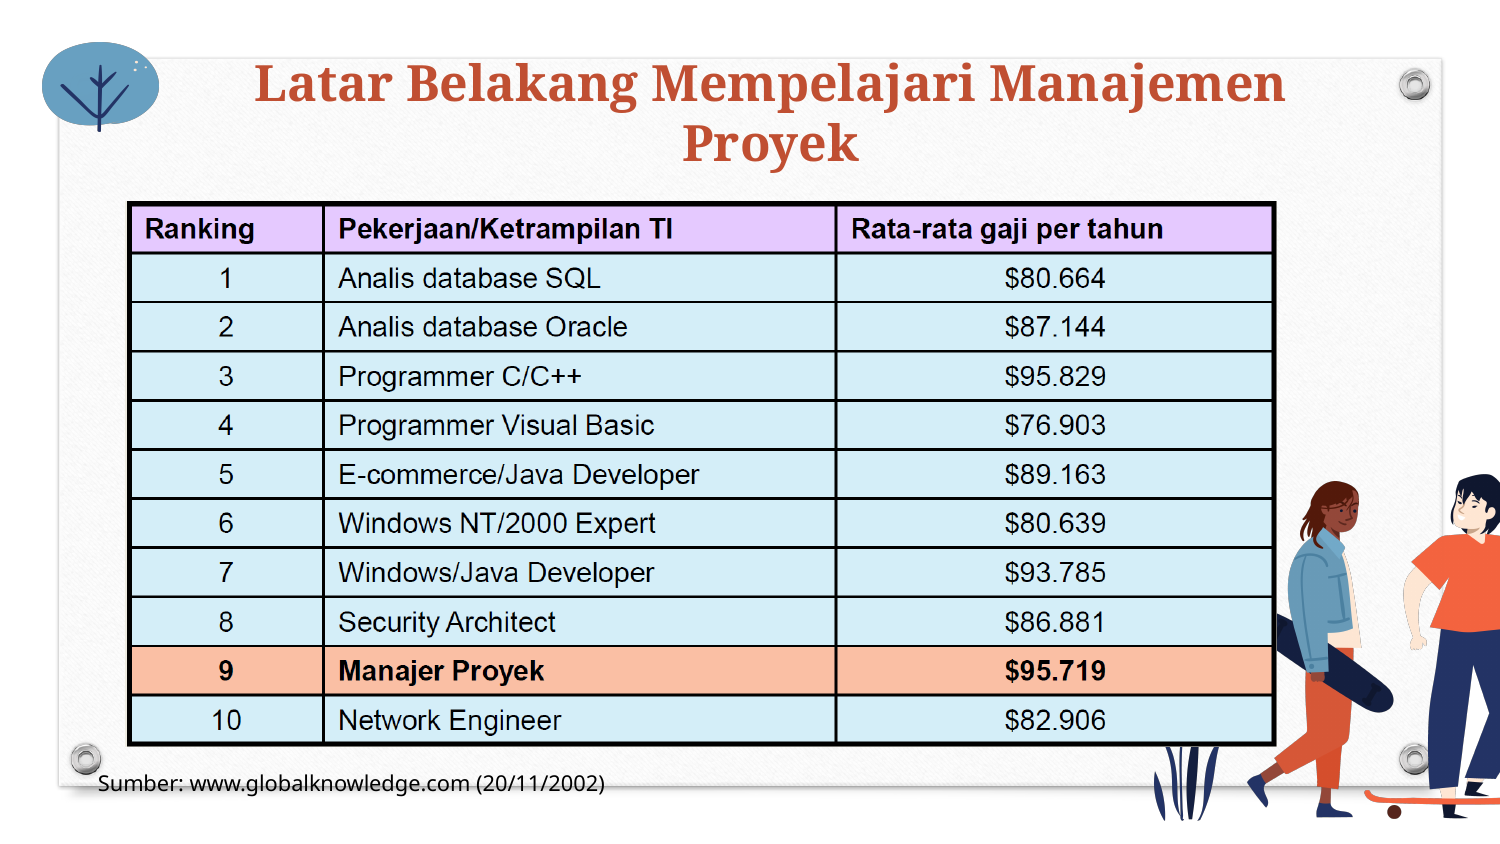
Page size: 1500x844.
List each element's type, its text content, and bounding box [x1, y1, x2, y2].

title Latar Belakang Mempelajari Manajemen Proyek [195, 36, 1347, 137]
picture [0, 0, 1500, 844]
text_box Sumber: www.globalknowledge.com (20/11/2002) [83, 762, 621, 804]
